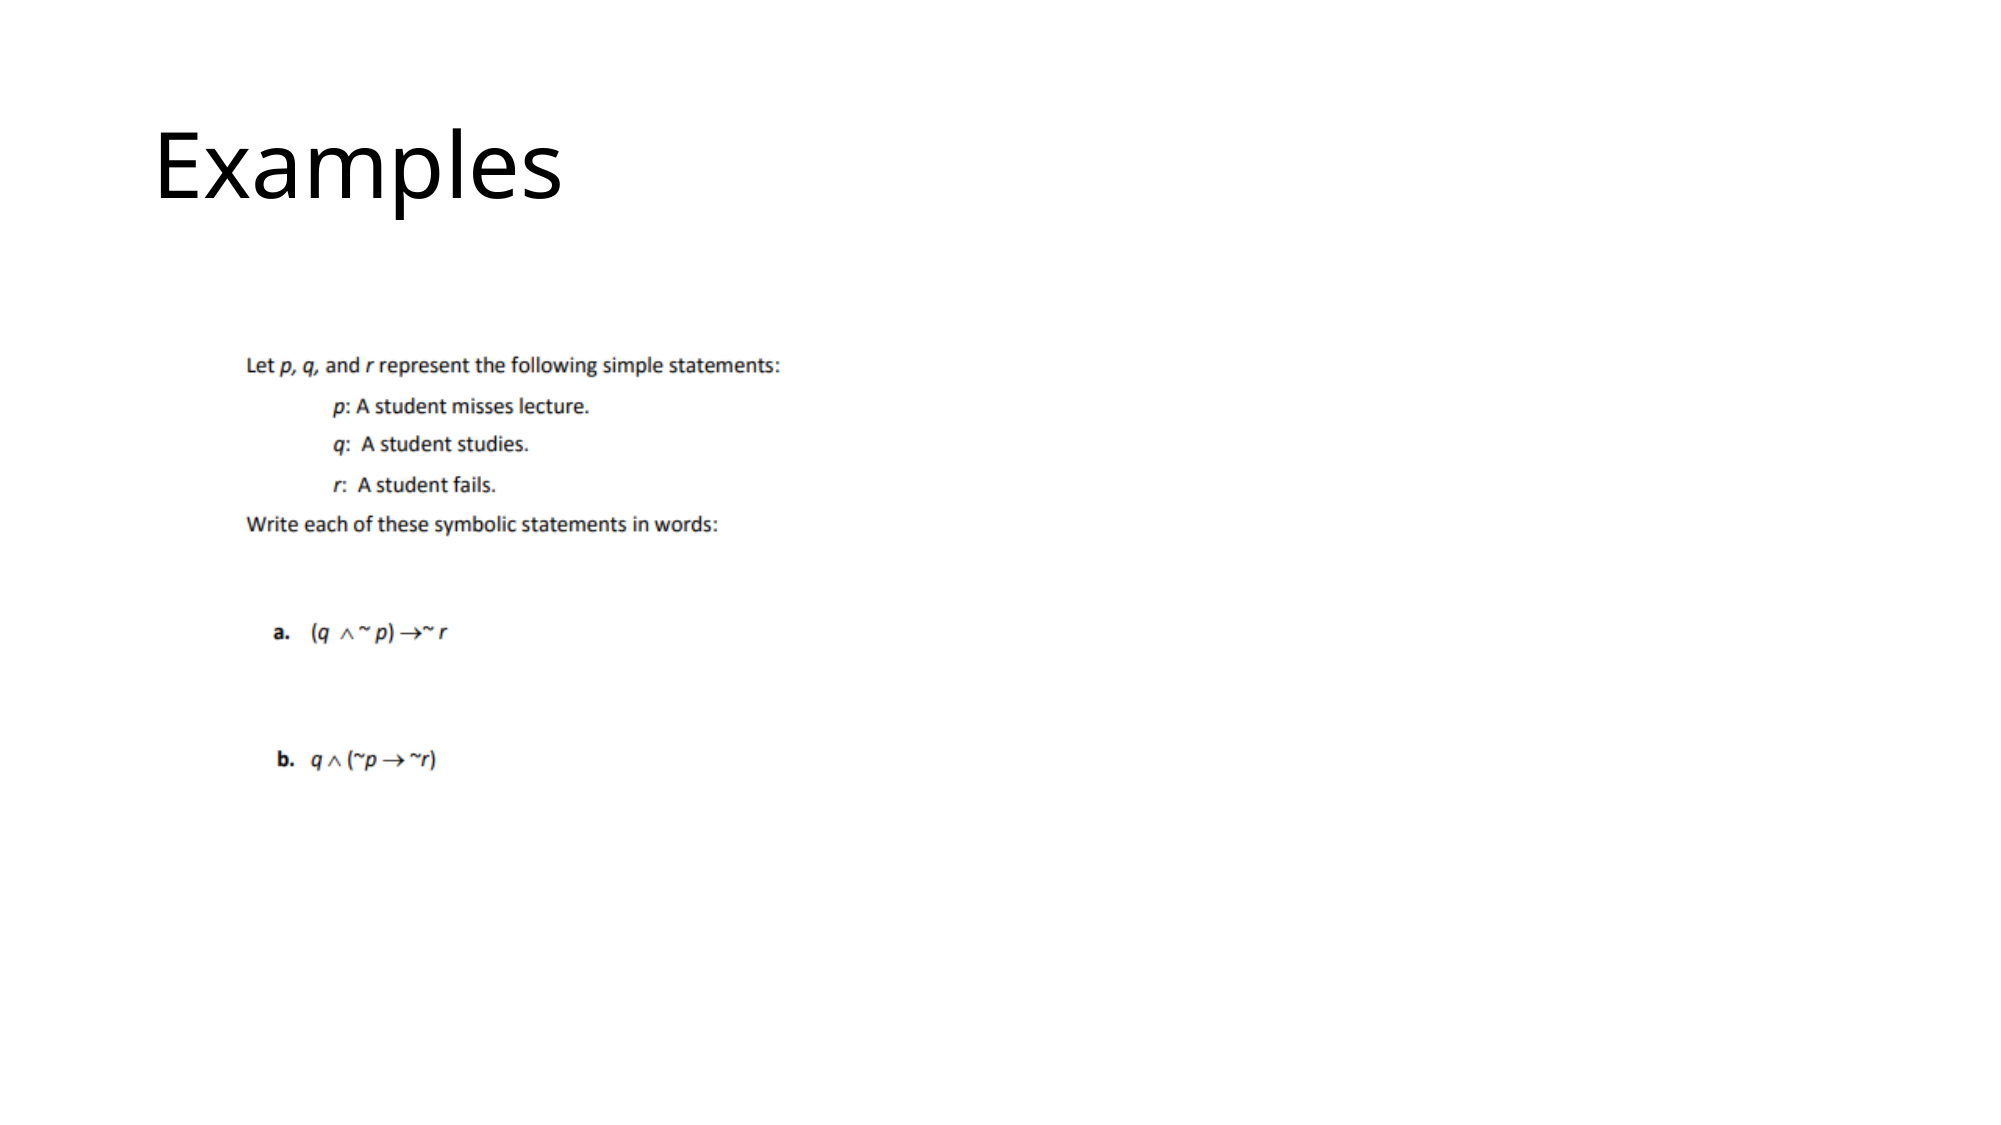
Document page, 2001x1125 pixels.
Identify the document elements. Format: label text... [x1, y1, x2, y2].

picture [261, 730, 466, 777]
picture [260, 609, 499, 665]
title Examples [137, 59, 1863, 278]
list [234, 338, 1000, 549]
